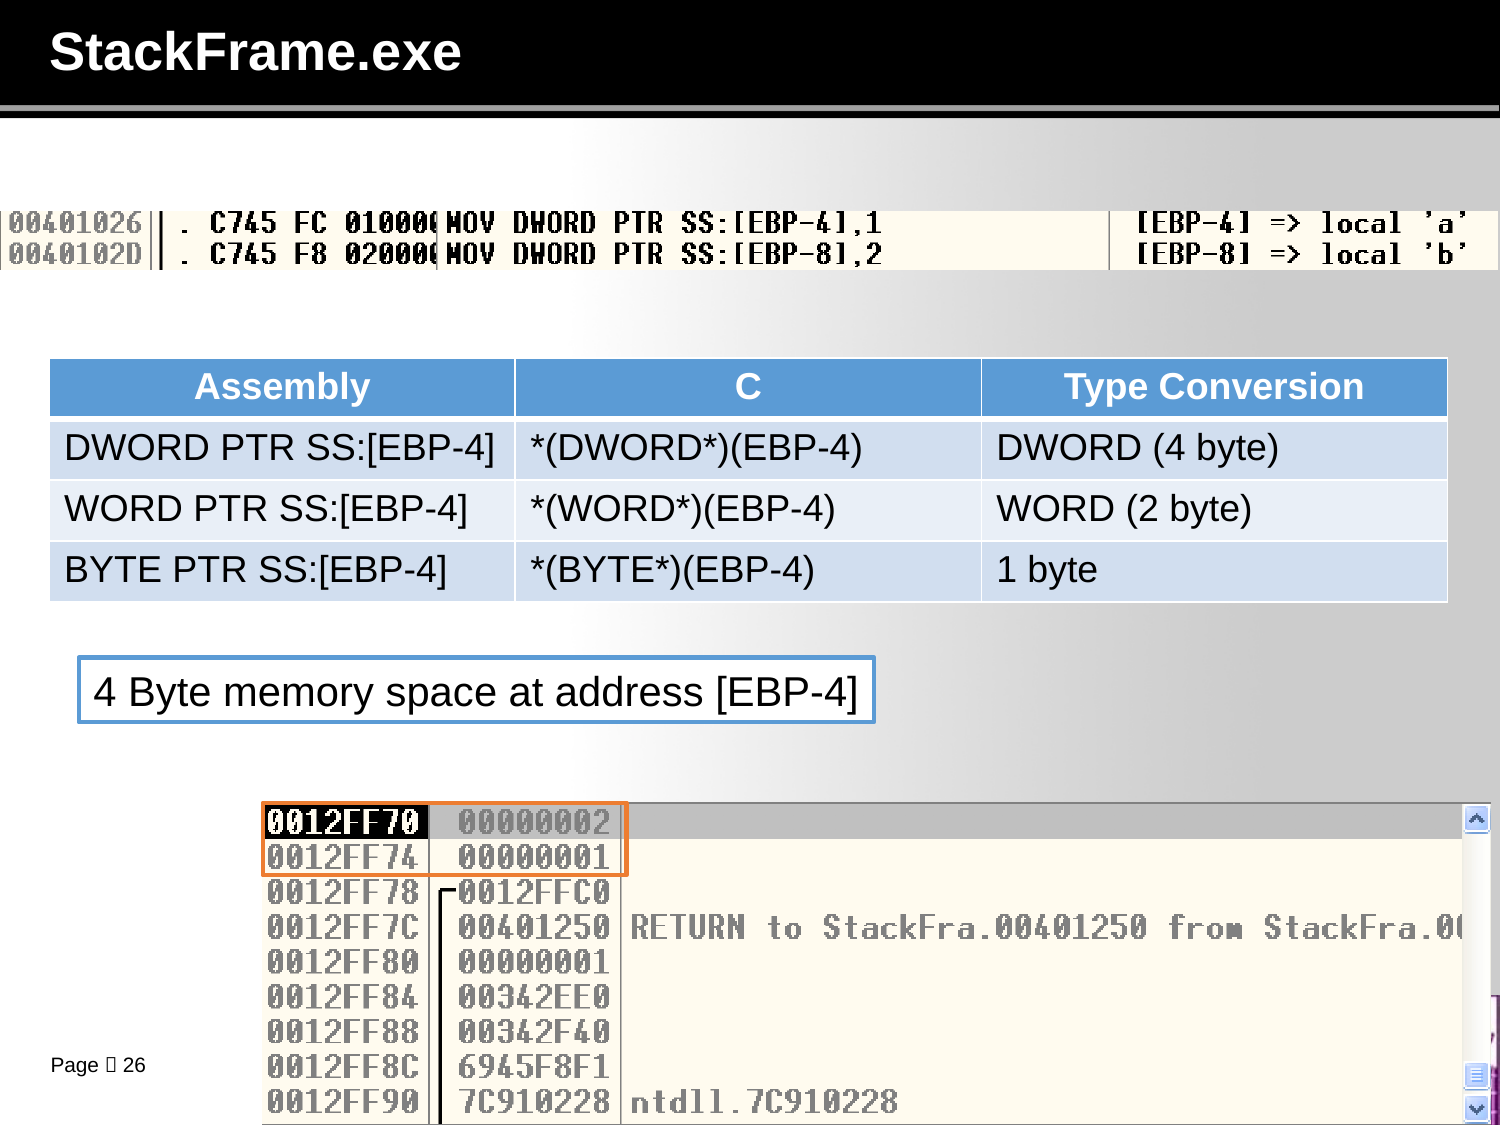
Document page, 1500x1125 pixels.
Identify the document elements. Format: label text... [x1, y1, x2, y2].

table_cell 1 byte [982, 542, 1447, 601]
table_cell *(WORD*)(EBP-4) [516, 481, 981, 540]
picture [0, 0, 1500, 1125]
text_box 4 Byte memory space at address [EBP-4] [77, 655, 876, 724]
table_cell *(DWORD*)(EBP-4) [516, 422, 981, 479]
table_cell DWORD (4 byte) [982, 422, 1447, 479]
table_header Assembly [50, 359, 514, 416]
table_cell WORD (2 byte) [982, 481, 1447, 540]
table_cell *(BYTE*)(EBP-4) [516, 542, 981, 601]
table_cell BYTE PTR SS:[EBP-4] [50, 542, 514, 601]
title StackFrame.exe [49, 16, 1447, 123]
table_cell WORD PTR SS:[EBP-4] [50, 481, 514, 540]
table_header Type Conversion [982, 359, 1447, 416]
table_header C [516, 359, 981, 416]
table_cell DWORD PTR SS:[EBP-4] [50, 422, 514, 479]
